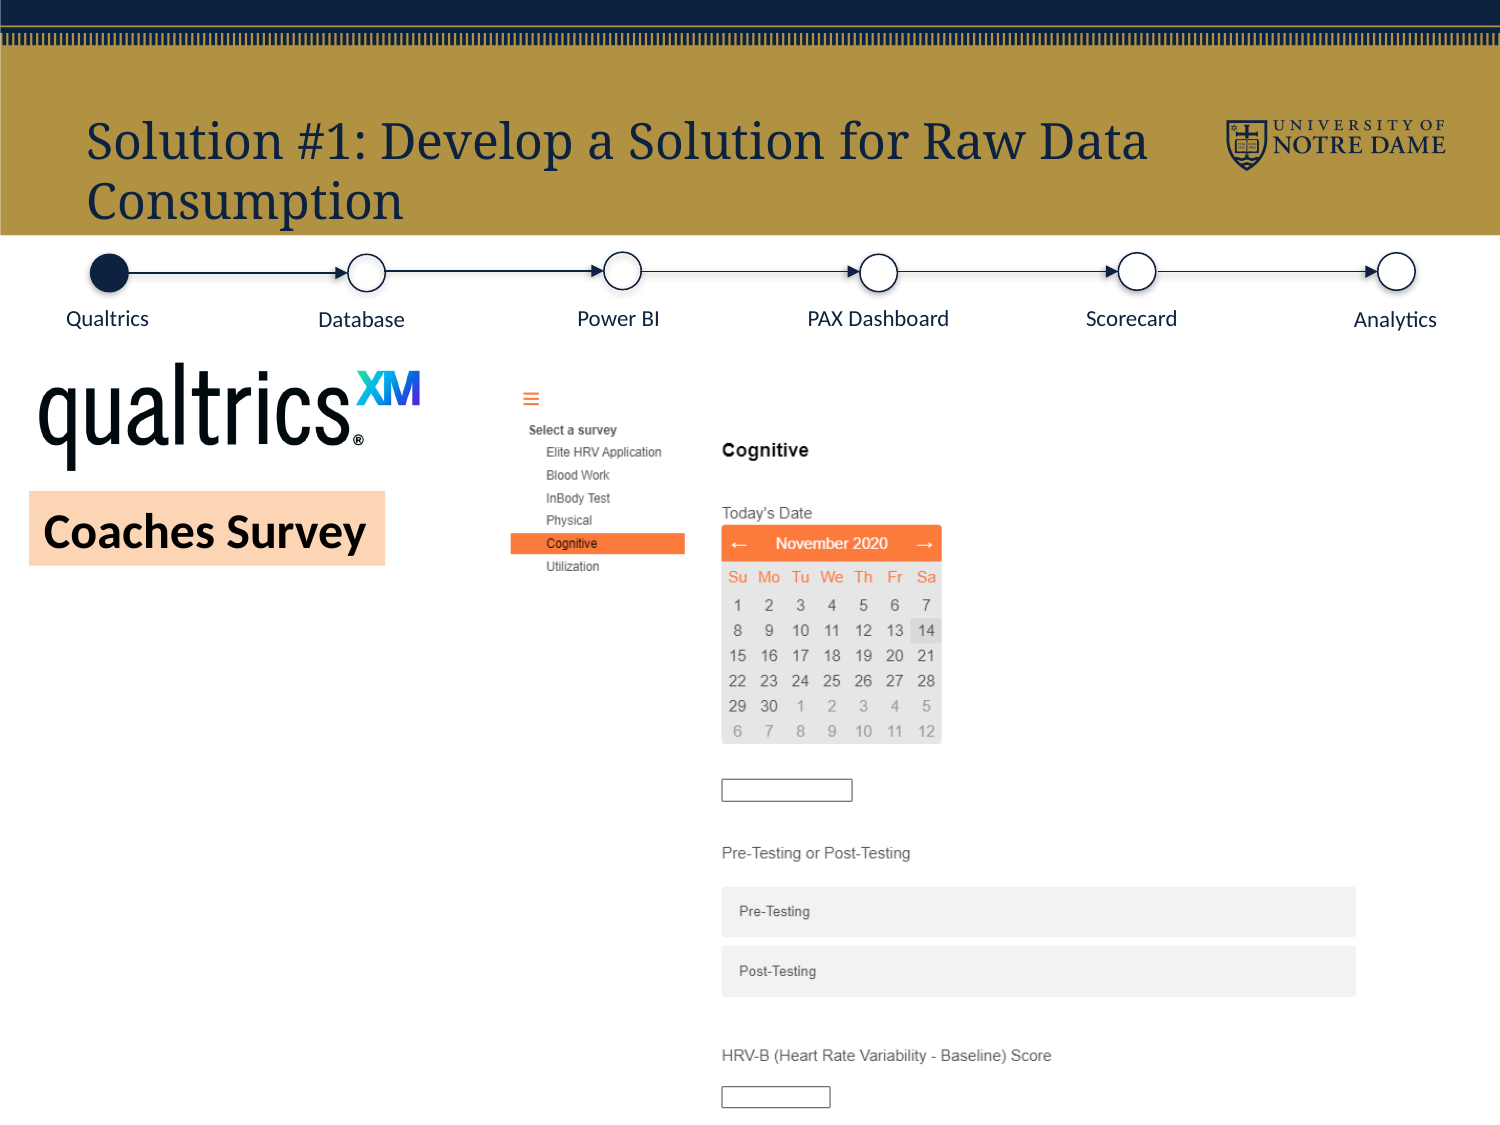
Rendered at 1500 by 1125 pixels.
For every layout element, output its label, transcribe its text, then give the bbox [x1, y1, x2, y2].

text_box Database [303, 297, 430, 340]
text_box Analytics [1339, 297, 1454, 340]
text_box Power BI [562, 296, 679, 339]
text_box [603, 251, 642, 291]
text_box [859, 253, 898, 293]
text_box [1377, 251, 1416, 292]
title Solution #1: Develop a Solution for Raw Data Consumption [71, 101, 1272, 202]
text_box Qualtrics [51, 296, 168, 339]
text_box Coaches Survey [29, 492, 386, 566]
text_box [347, 253, 386, 293]
text_box PAX Dashboard [790, 295, 967, 339]
text_box [89, 253, 129, 293]
text_box [1117, 251, 1157, 292]
picture [0, 0, 1500, 1125]
text_box Scorecard [1071, 296, 1203, 339]
